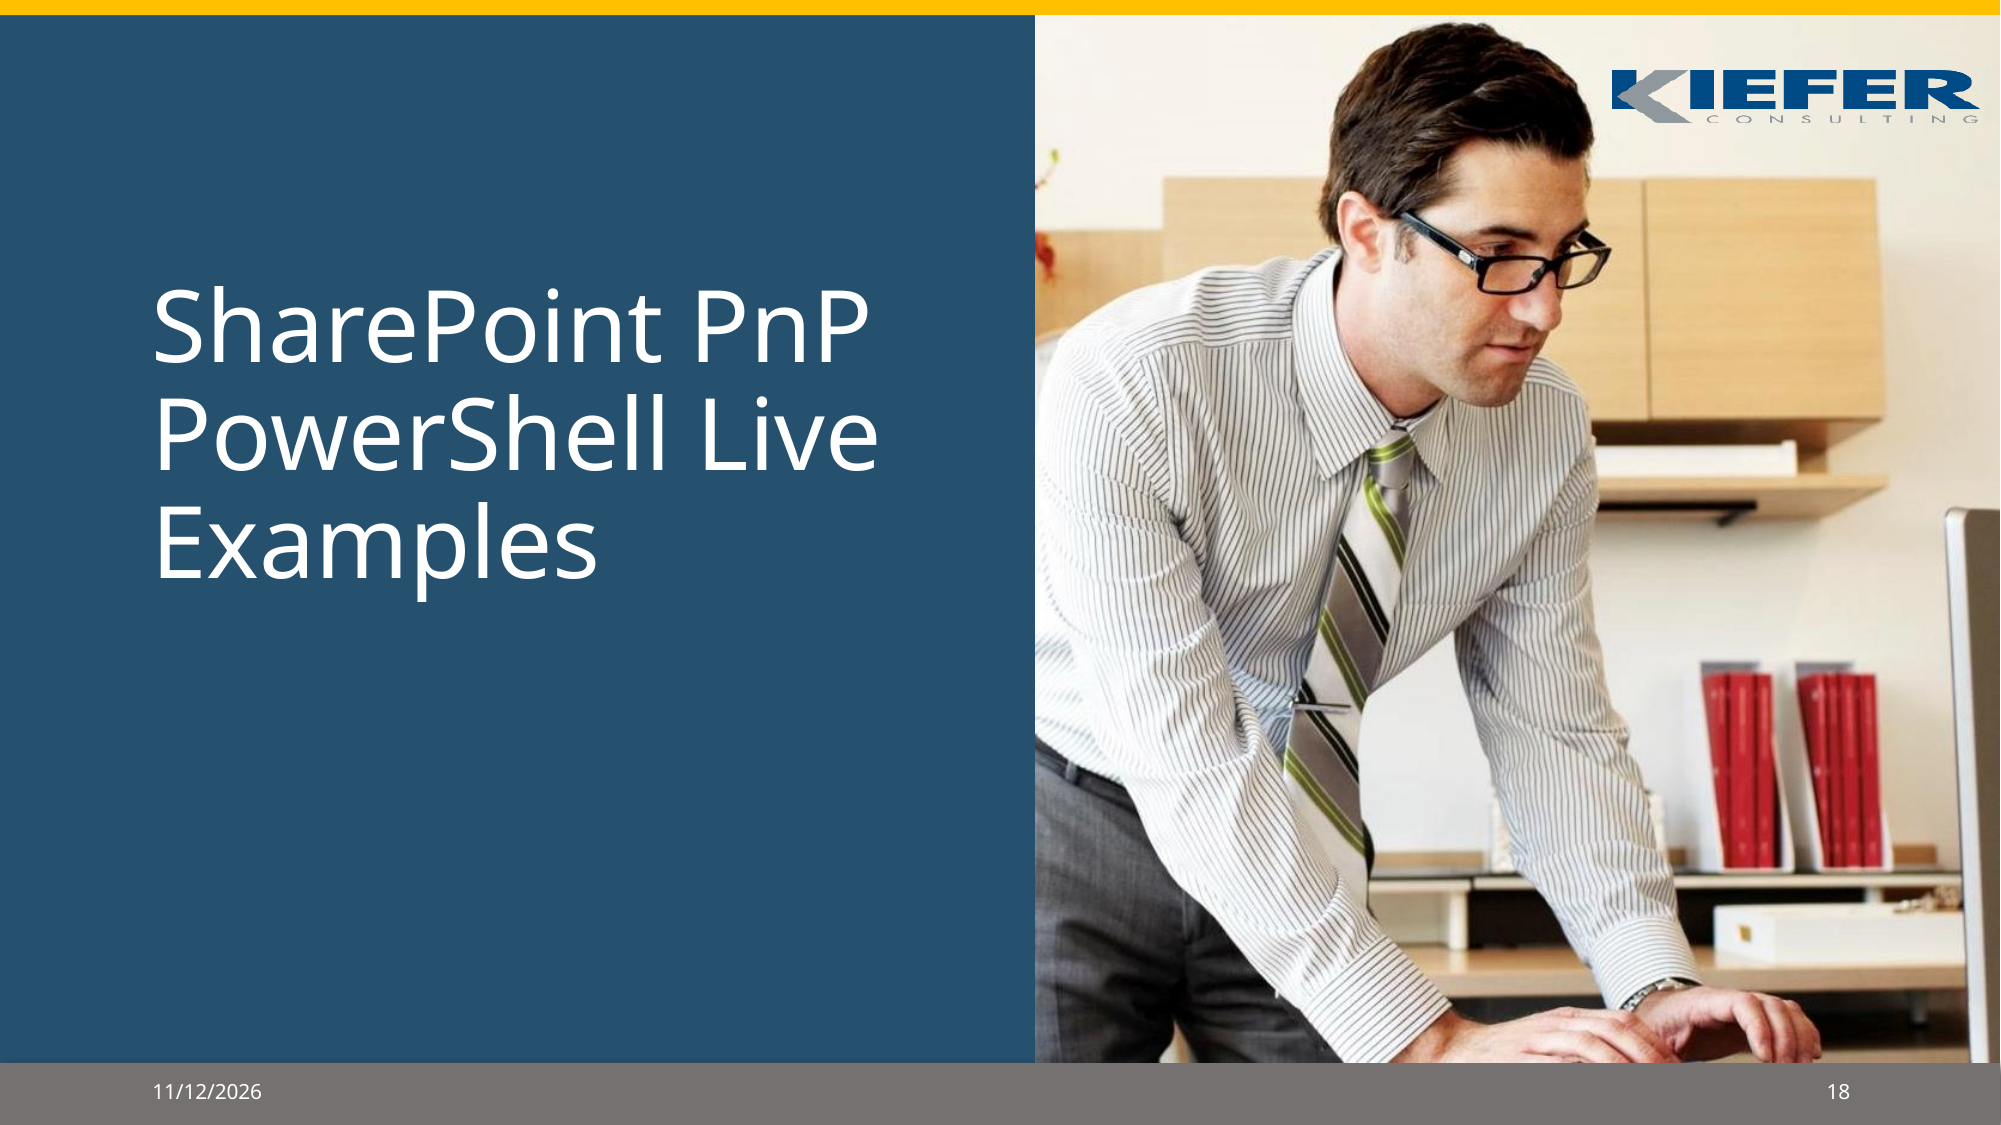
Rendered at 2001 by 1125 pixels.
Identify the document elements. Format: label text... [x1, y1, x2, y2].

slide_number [137, 1063, 588, 1123]
slide_number 18 [1772, 1063, 1905, 1123]
picture [1035, 15, 2000, 1063]
title SharePoint PnP PowerShell Live Examples [136, 139, 938, 608]
